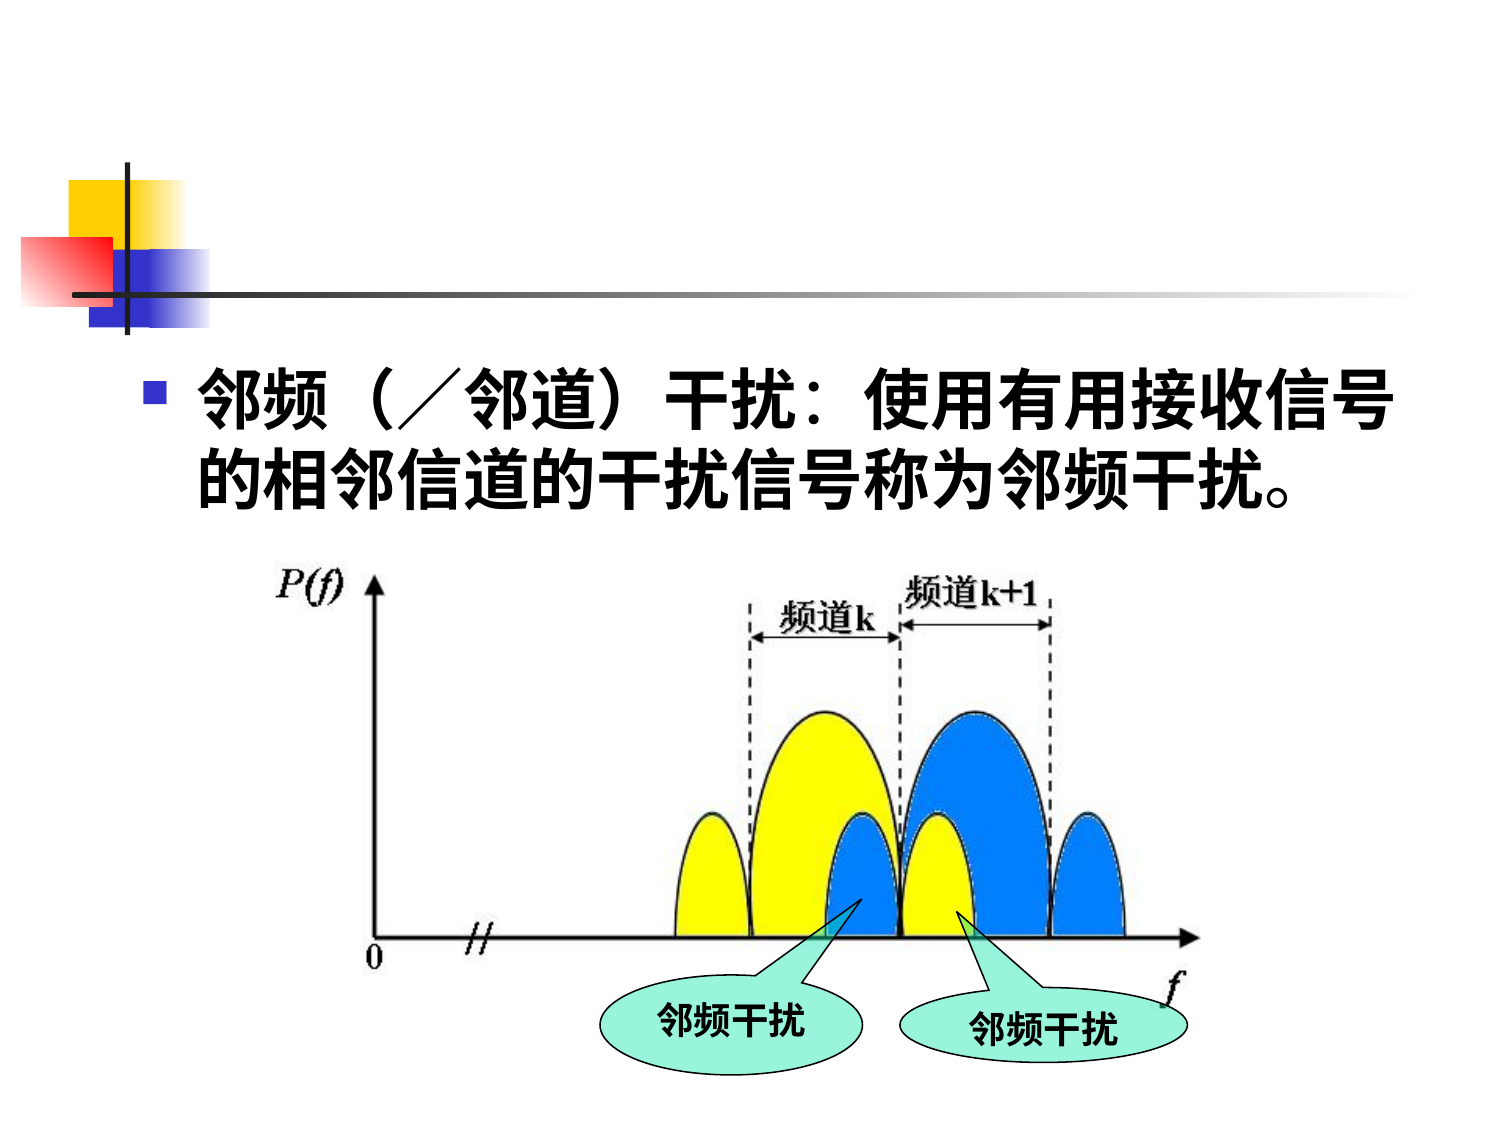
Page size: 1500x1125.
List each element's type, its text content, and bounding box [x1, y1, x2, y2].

text_box 邻频干扰 [606, 1040, 857, 1075]
picture [262, 549, 1271, 1032]
list 邻频（／邻道）干扰：使用有用接收信号的相邻信道的干扰信号称为邻频干扰。 [124, 349, 1426, 1026]
text_box 邻频干扰 [912, 1040, 1176, 1063]
